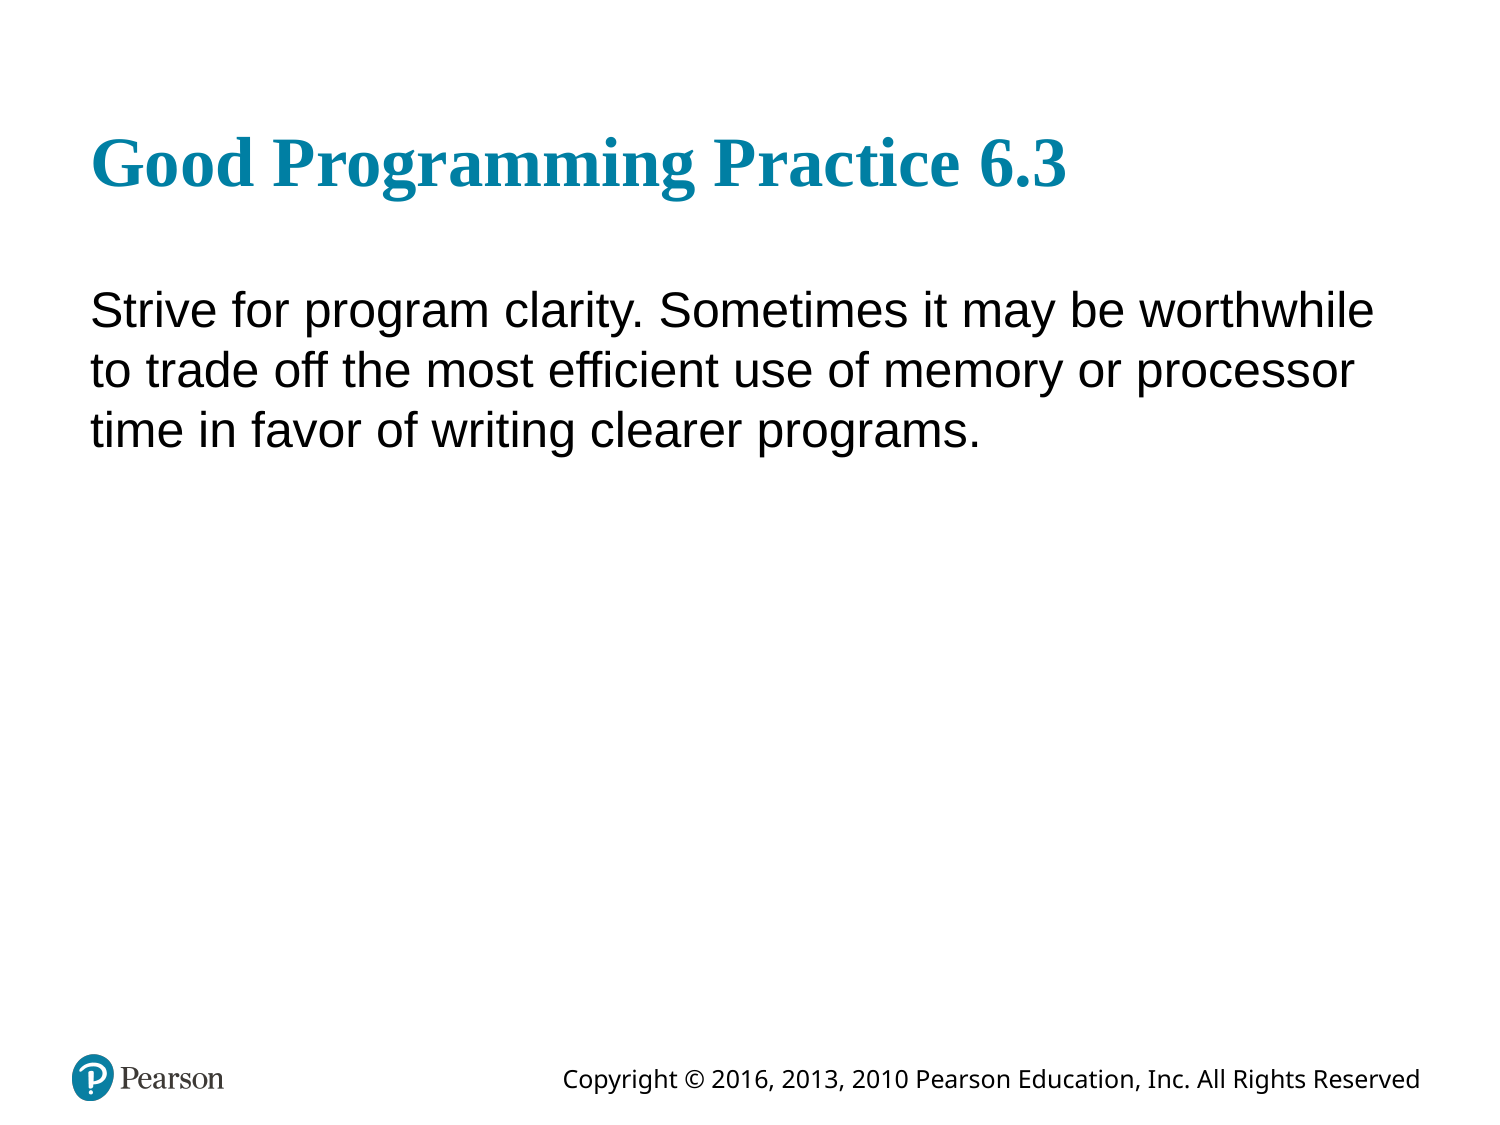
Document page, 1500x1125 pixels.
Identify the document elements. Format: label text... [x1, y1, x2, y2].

picture [72, 1087, 83, 1101]
picture [72, 1054, 88, 1070]
title Good Programming Practice 6.3 [75, 0, 1425, 216]
list Strive for program clarity. Sometimes it may be worthwhile to trade off the most efficient use of memory or processor time in favor of writing clearer programs. [75, 262, 1425, 480]
picture [80, 1063, 106, 1088]
picture [98, 1054, 224, 1101]
